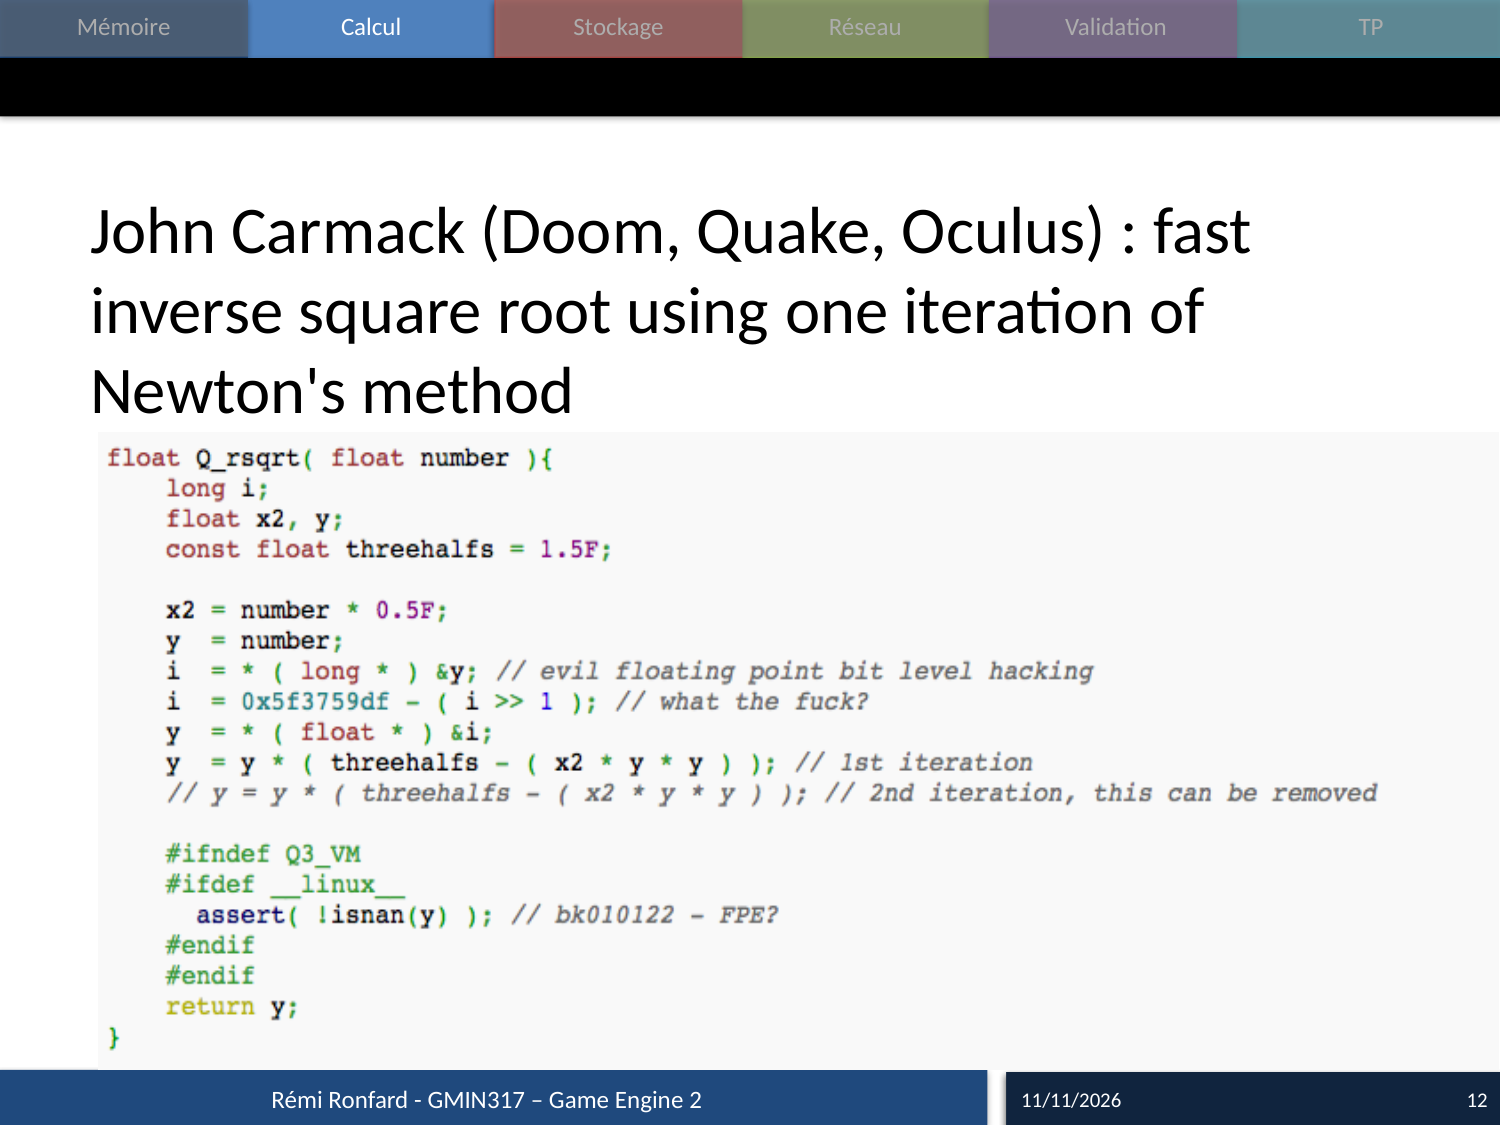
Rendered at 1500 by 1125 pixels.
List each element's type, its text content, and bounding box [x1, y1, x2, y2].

footer Rémi Ronfard - GMIN317 – Game Engine 2 [0, 1069, 988, 1125]
list John Carmack (Doom, Quake, Oculus) : fast inverse square root using one iteration of Newton's method [75, 179, 1425, 649]
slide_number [1006, 1077, 1152, 1125]
picture [98, 431, 1499, 1071]
slide_number 12 [1152, 1074, 1500, 1125]
